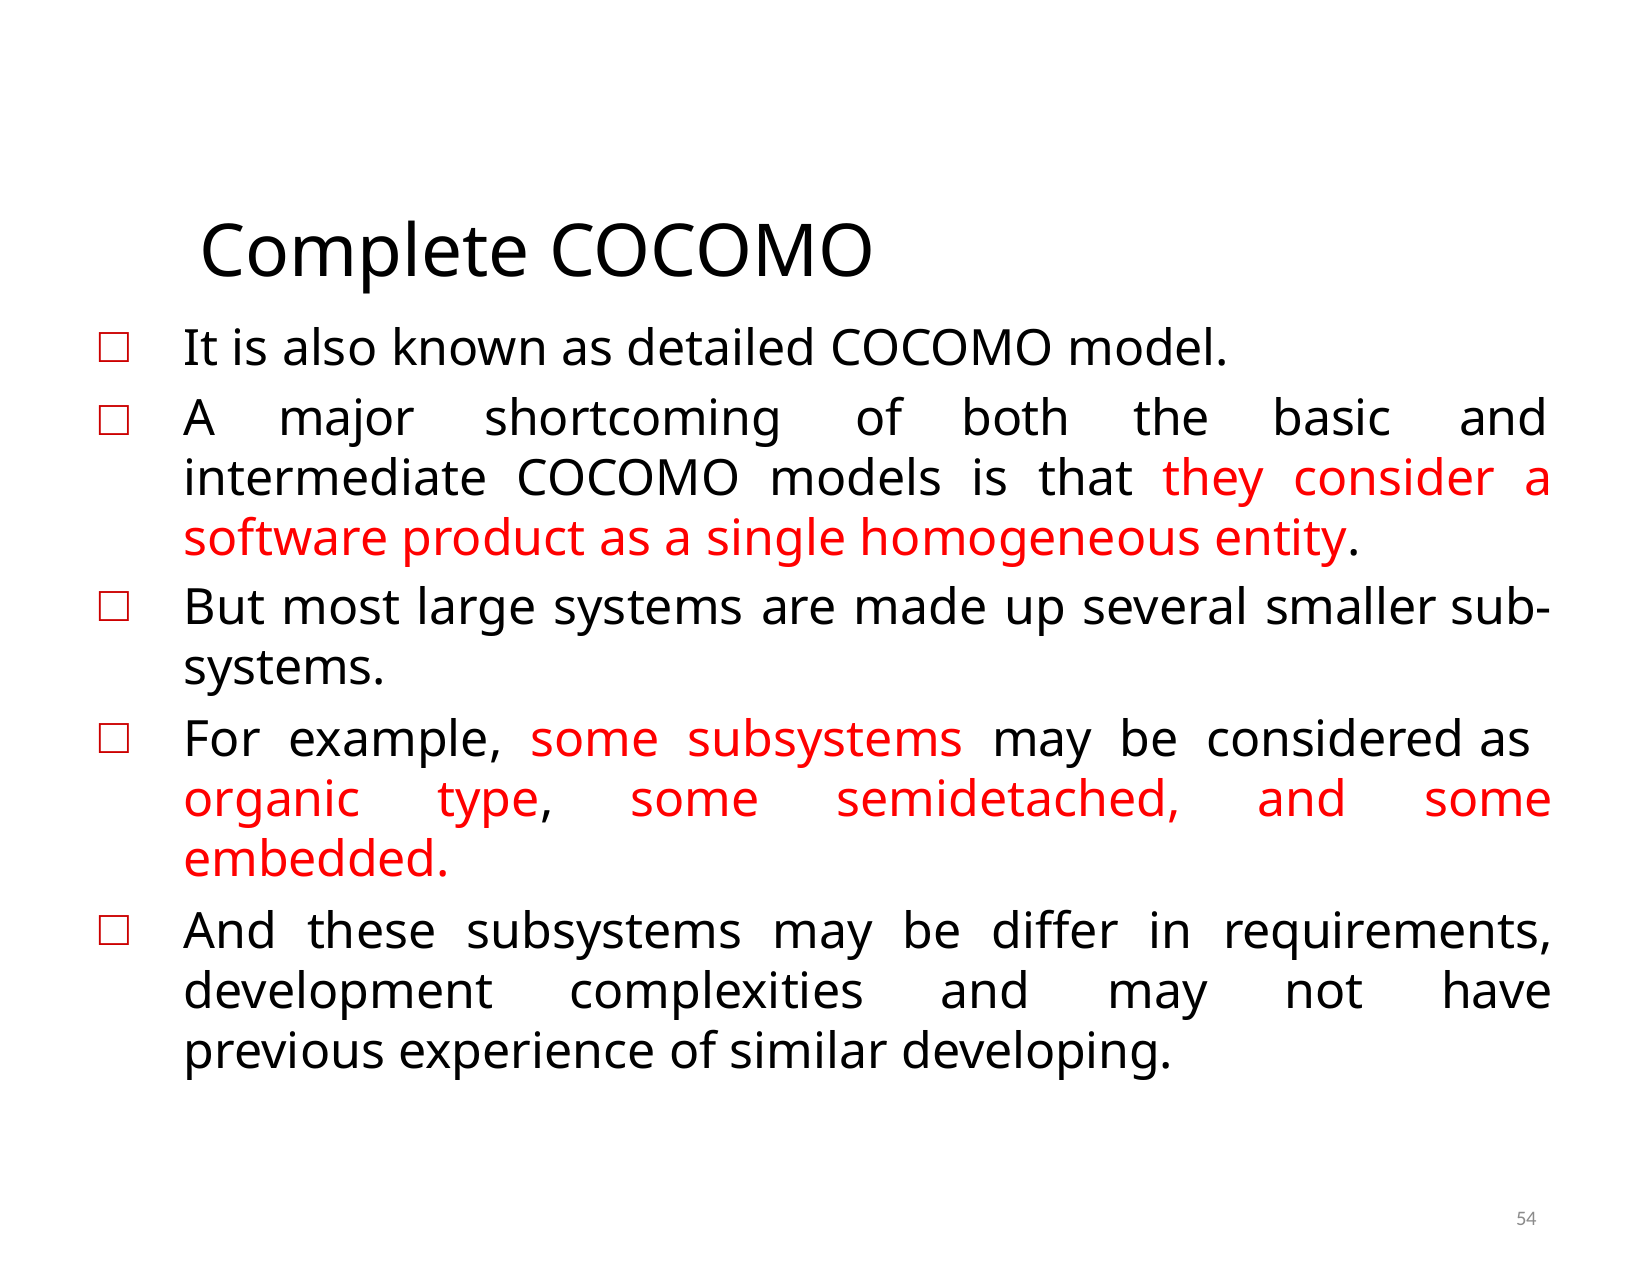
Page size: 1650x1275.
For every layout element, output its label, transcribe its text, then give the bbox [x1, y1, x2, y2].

text_box intermediate COCOMO models is that they consider a software product as a single homogeneous entity. But most large systems are made up several smaller sub-systems. For example, some subsystems may be considered as organic type, some semidetached, and some embedded. And these subsystems may be differ in requirements, development complexities and may not have previous experience of similar developing. [96, 443, 1553, 1079]
title Complete COCOMO [113, 28, 1537, 354]
text_box A major shortcoming of both the basic and [181, 382, 1554, 446]
slide_number 54 [1165, 1079, 1537, 1275]
text_box It is also known as detailed COCOMO model. □ [96, 303, 1321, 443]
